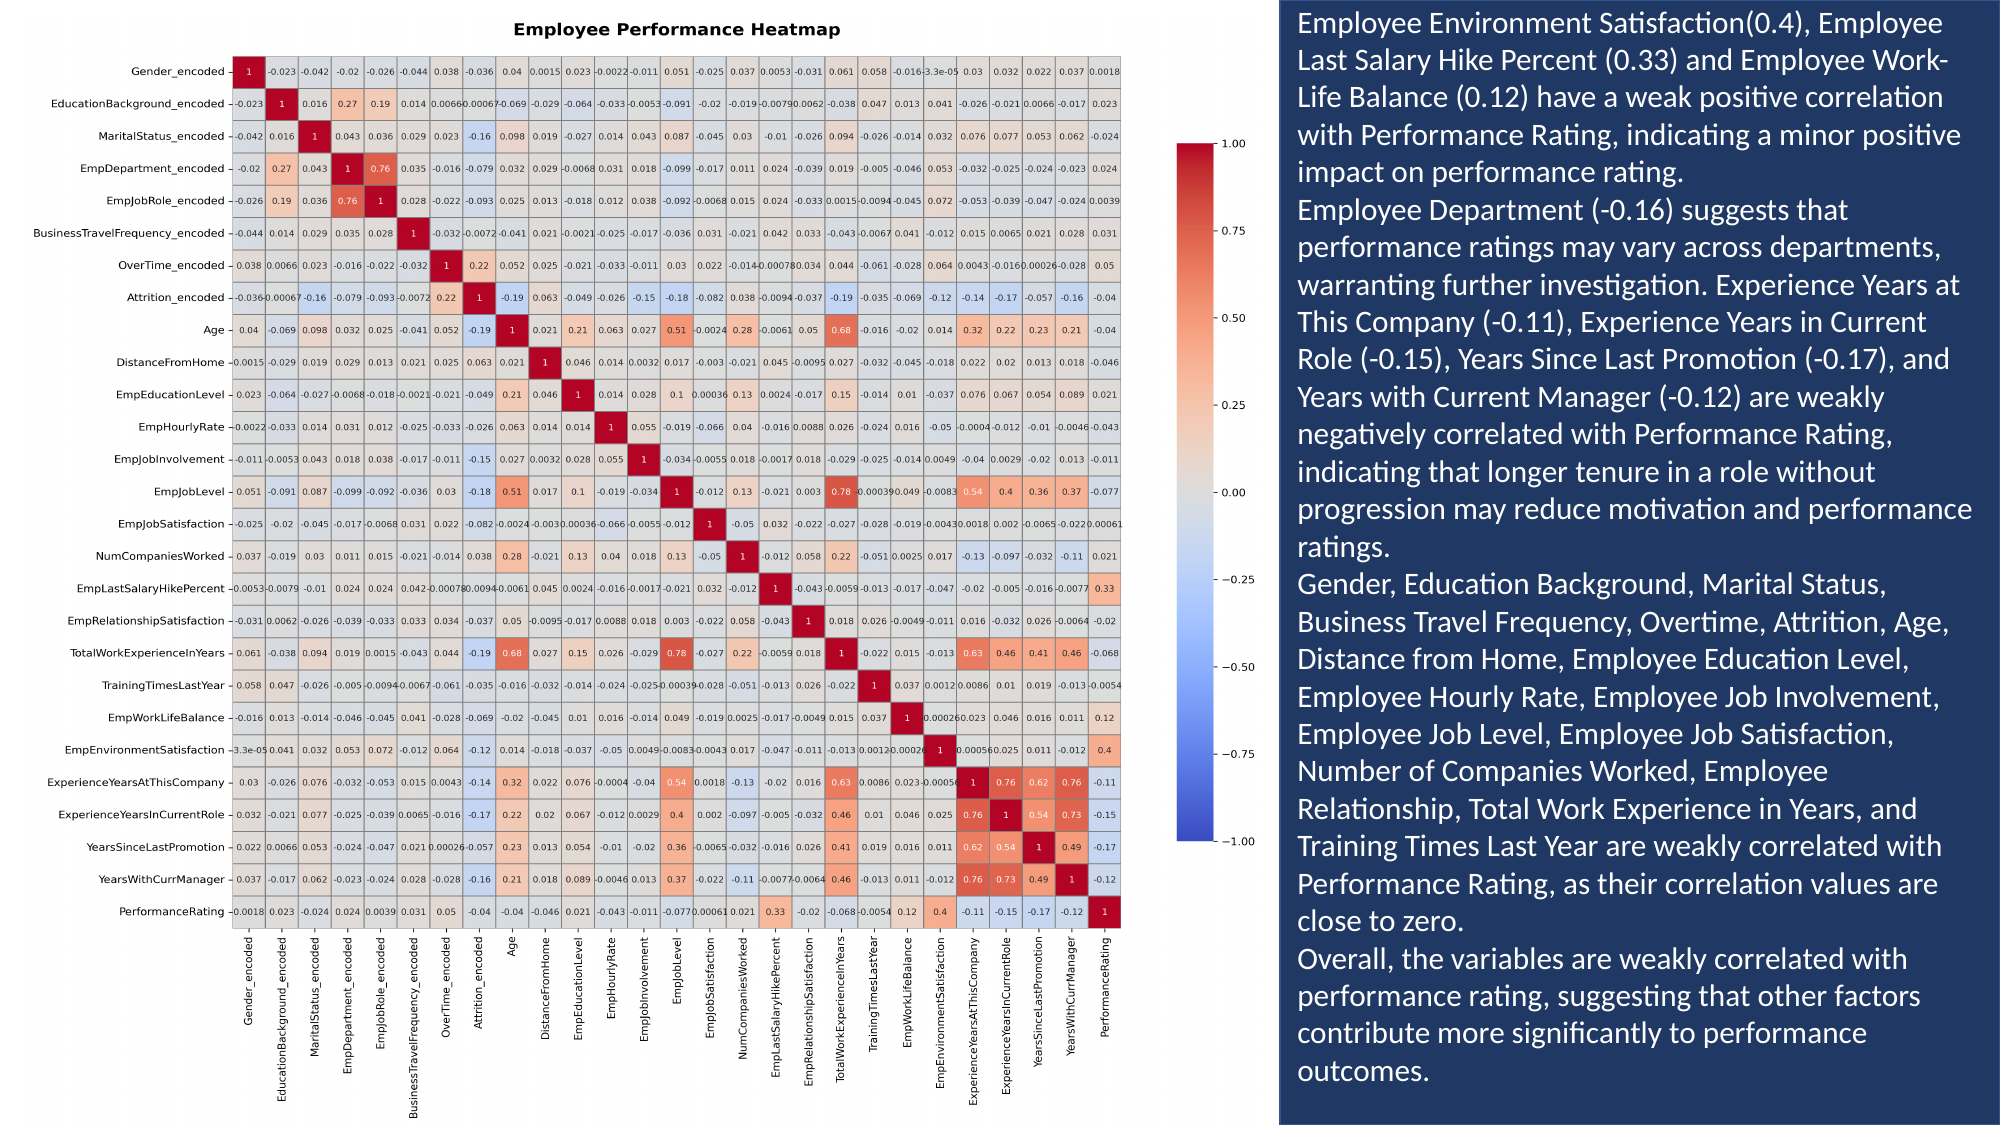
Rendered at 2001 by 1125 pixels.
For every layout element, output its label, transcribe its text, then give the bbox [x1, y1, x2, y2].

text_box [24, 14, 1264, 1125]
text_box Employee Environment Satisfaction(0.4), Employee Last Salary Hike Percent (0.33) and Employee Work-Life Balance (0.12) have a weak positive correlation with Performance Rating, indicating a minor positive impact on performance rating. Employee Department (-0.16) suggests that performance ratings may vary across departments, warranting further investigation. Experience Years at This Company (-0.11), Experience Years in Current Role (-0.15), Years Since Last Promotion (-0.17), and Years with Current Manager (-0.12) are weakly negatively correlated with Performance Rating, indicating that longer tenure in a role without progression may reduce motivation and performance ratings. Gender, Education Background, Marital Status, Business Travel Frequency, Overtime, Attrition, Age, Distance from Home, Employee Education Level, Employee Hourly Rate, Employee Job Involvement, Employee Job Level, Employee Job Satisfaction, Number of Companies Worked, Employee Relationship, Total Work Experience in Years, and Training Times Last Year are weakly correlated with Performance Rating, as their correlation values are close to zero. Overall, the variables are weakly correlated with performance rating, suggesting that other factors contribute more significantly to performance outcomes. [1282, 0, 2000, 1096]
text_box [1279, 0, 2000, 1125]
